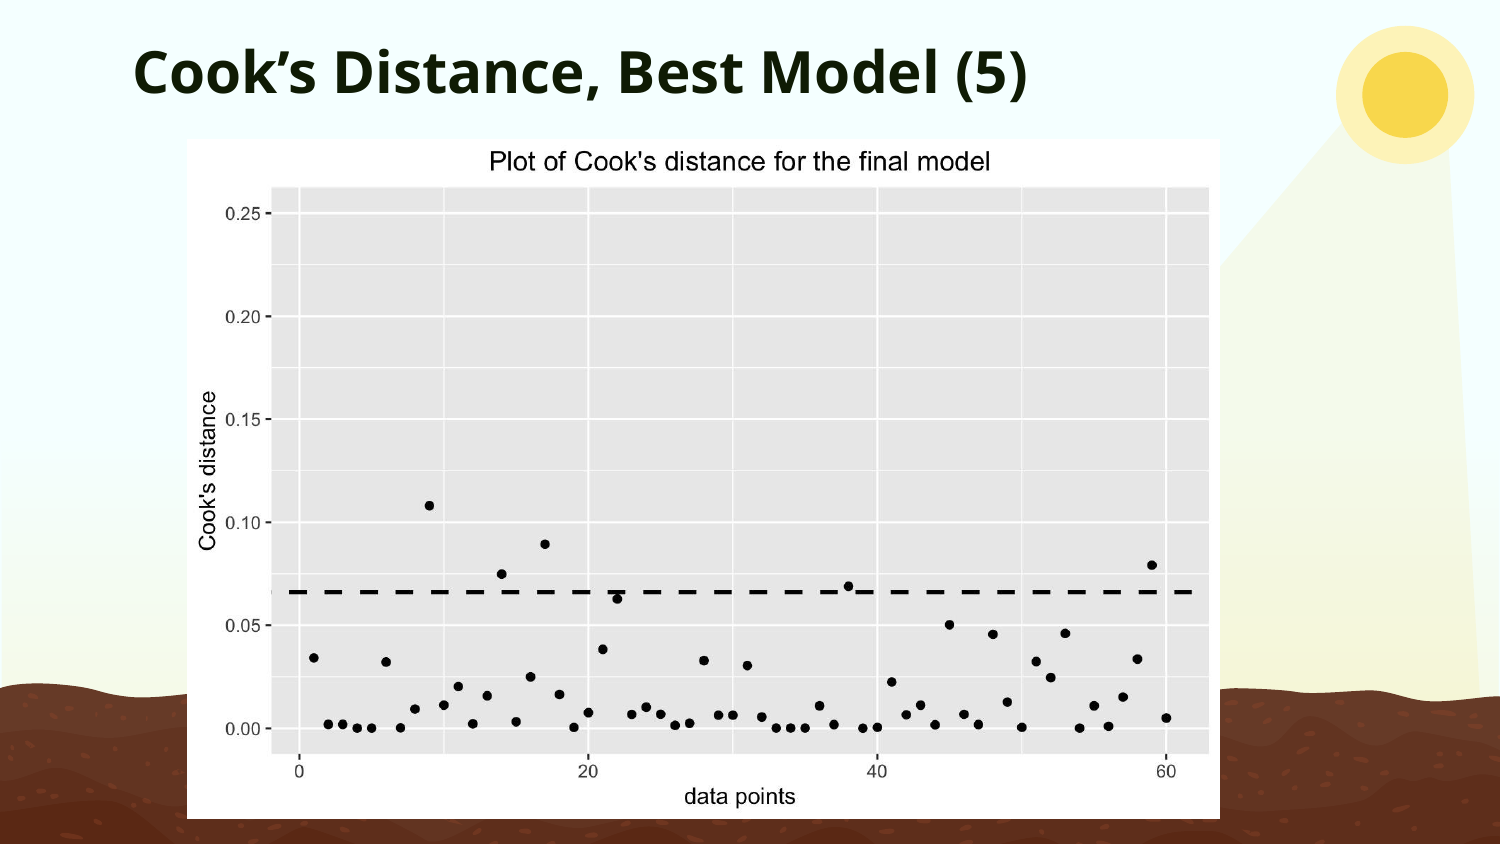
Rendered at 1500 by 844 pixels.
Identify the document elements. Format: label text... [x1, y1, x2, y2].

title Cook’s Distance, Best Model (5) [116, 20, 1383, 115]
picture [1, 0, 1499, 819]
